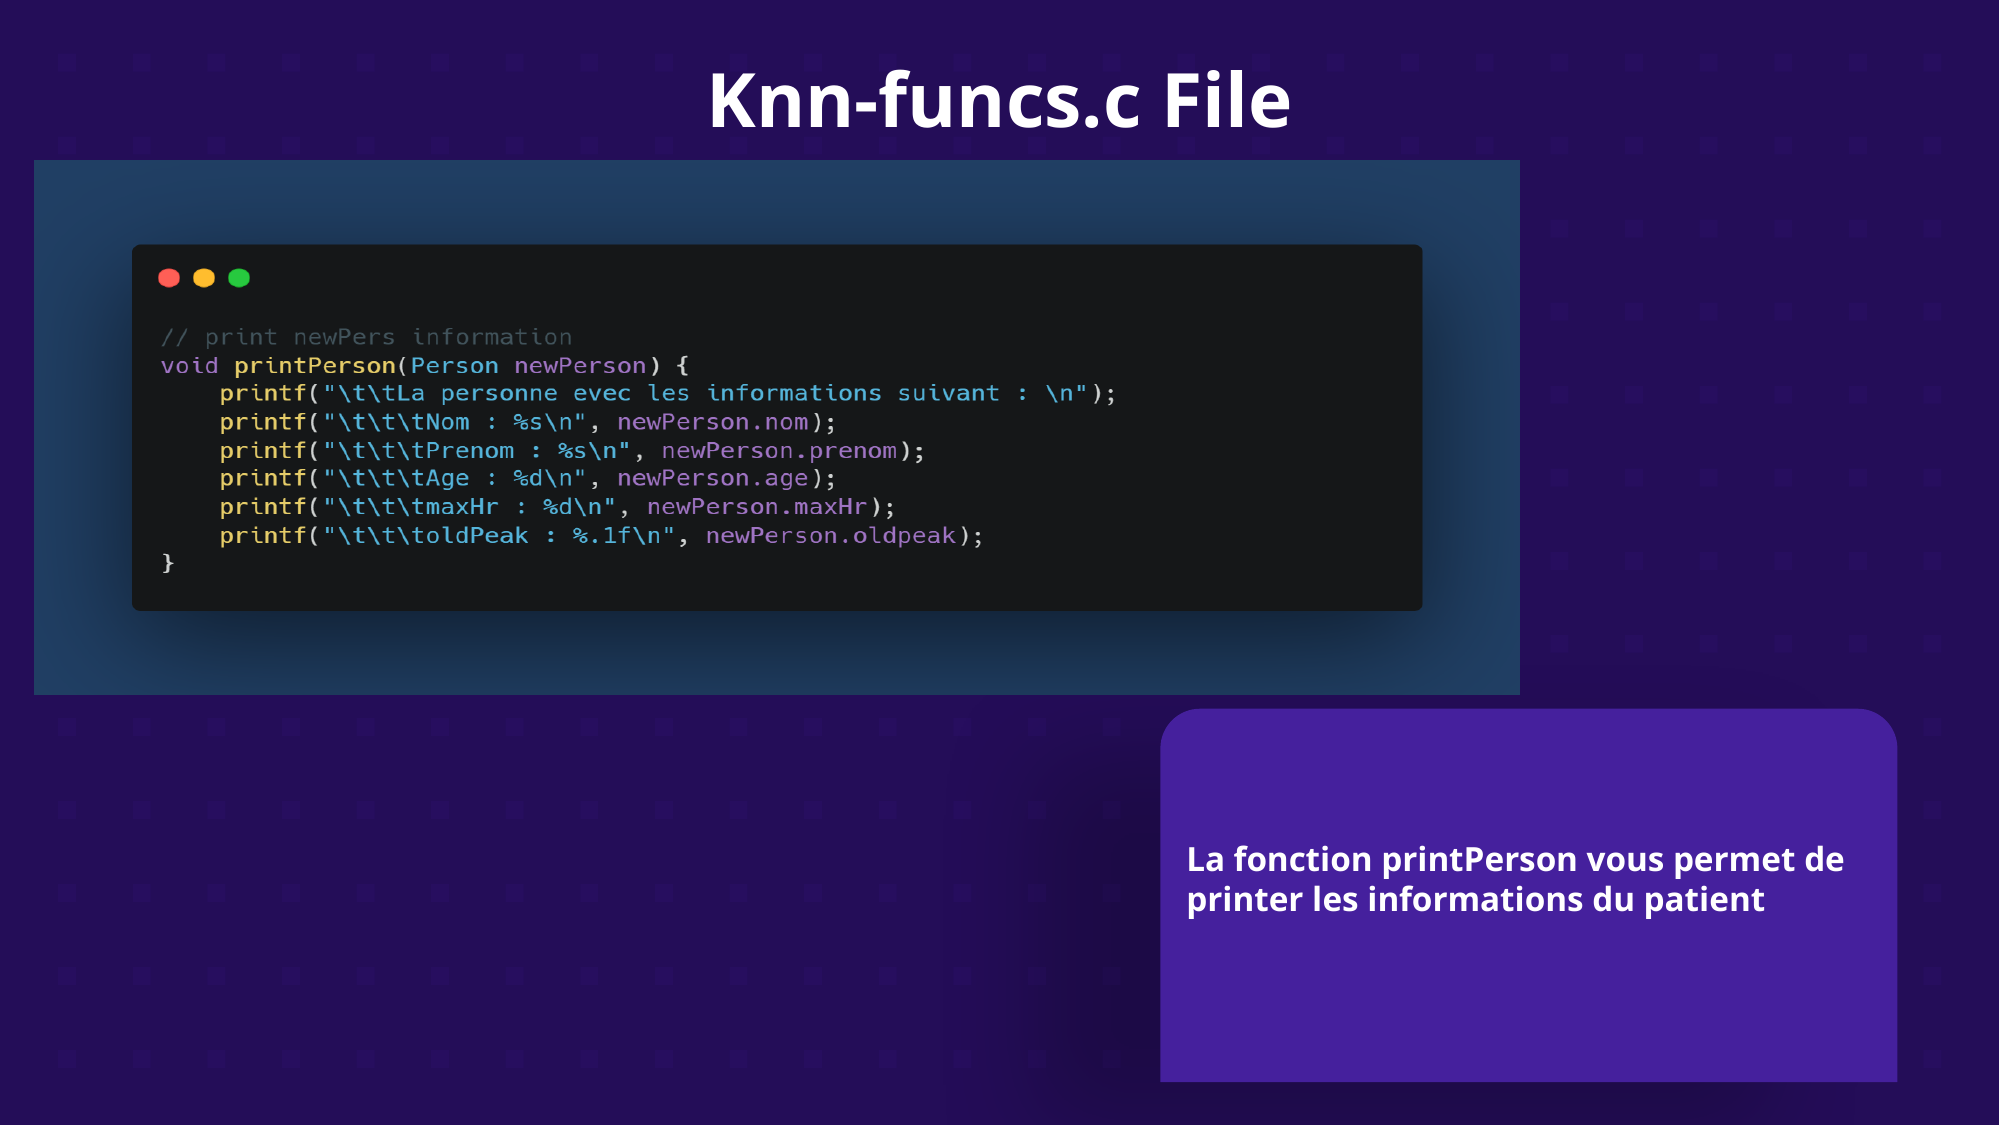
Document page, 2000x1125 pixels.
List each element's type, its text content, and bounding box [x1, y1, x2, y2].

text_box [1160, 708, 1898, 1083]
picture [33, 160, 1520, 695]
text_box Knn-funcs.c File [99, 45, 1900, 162]
